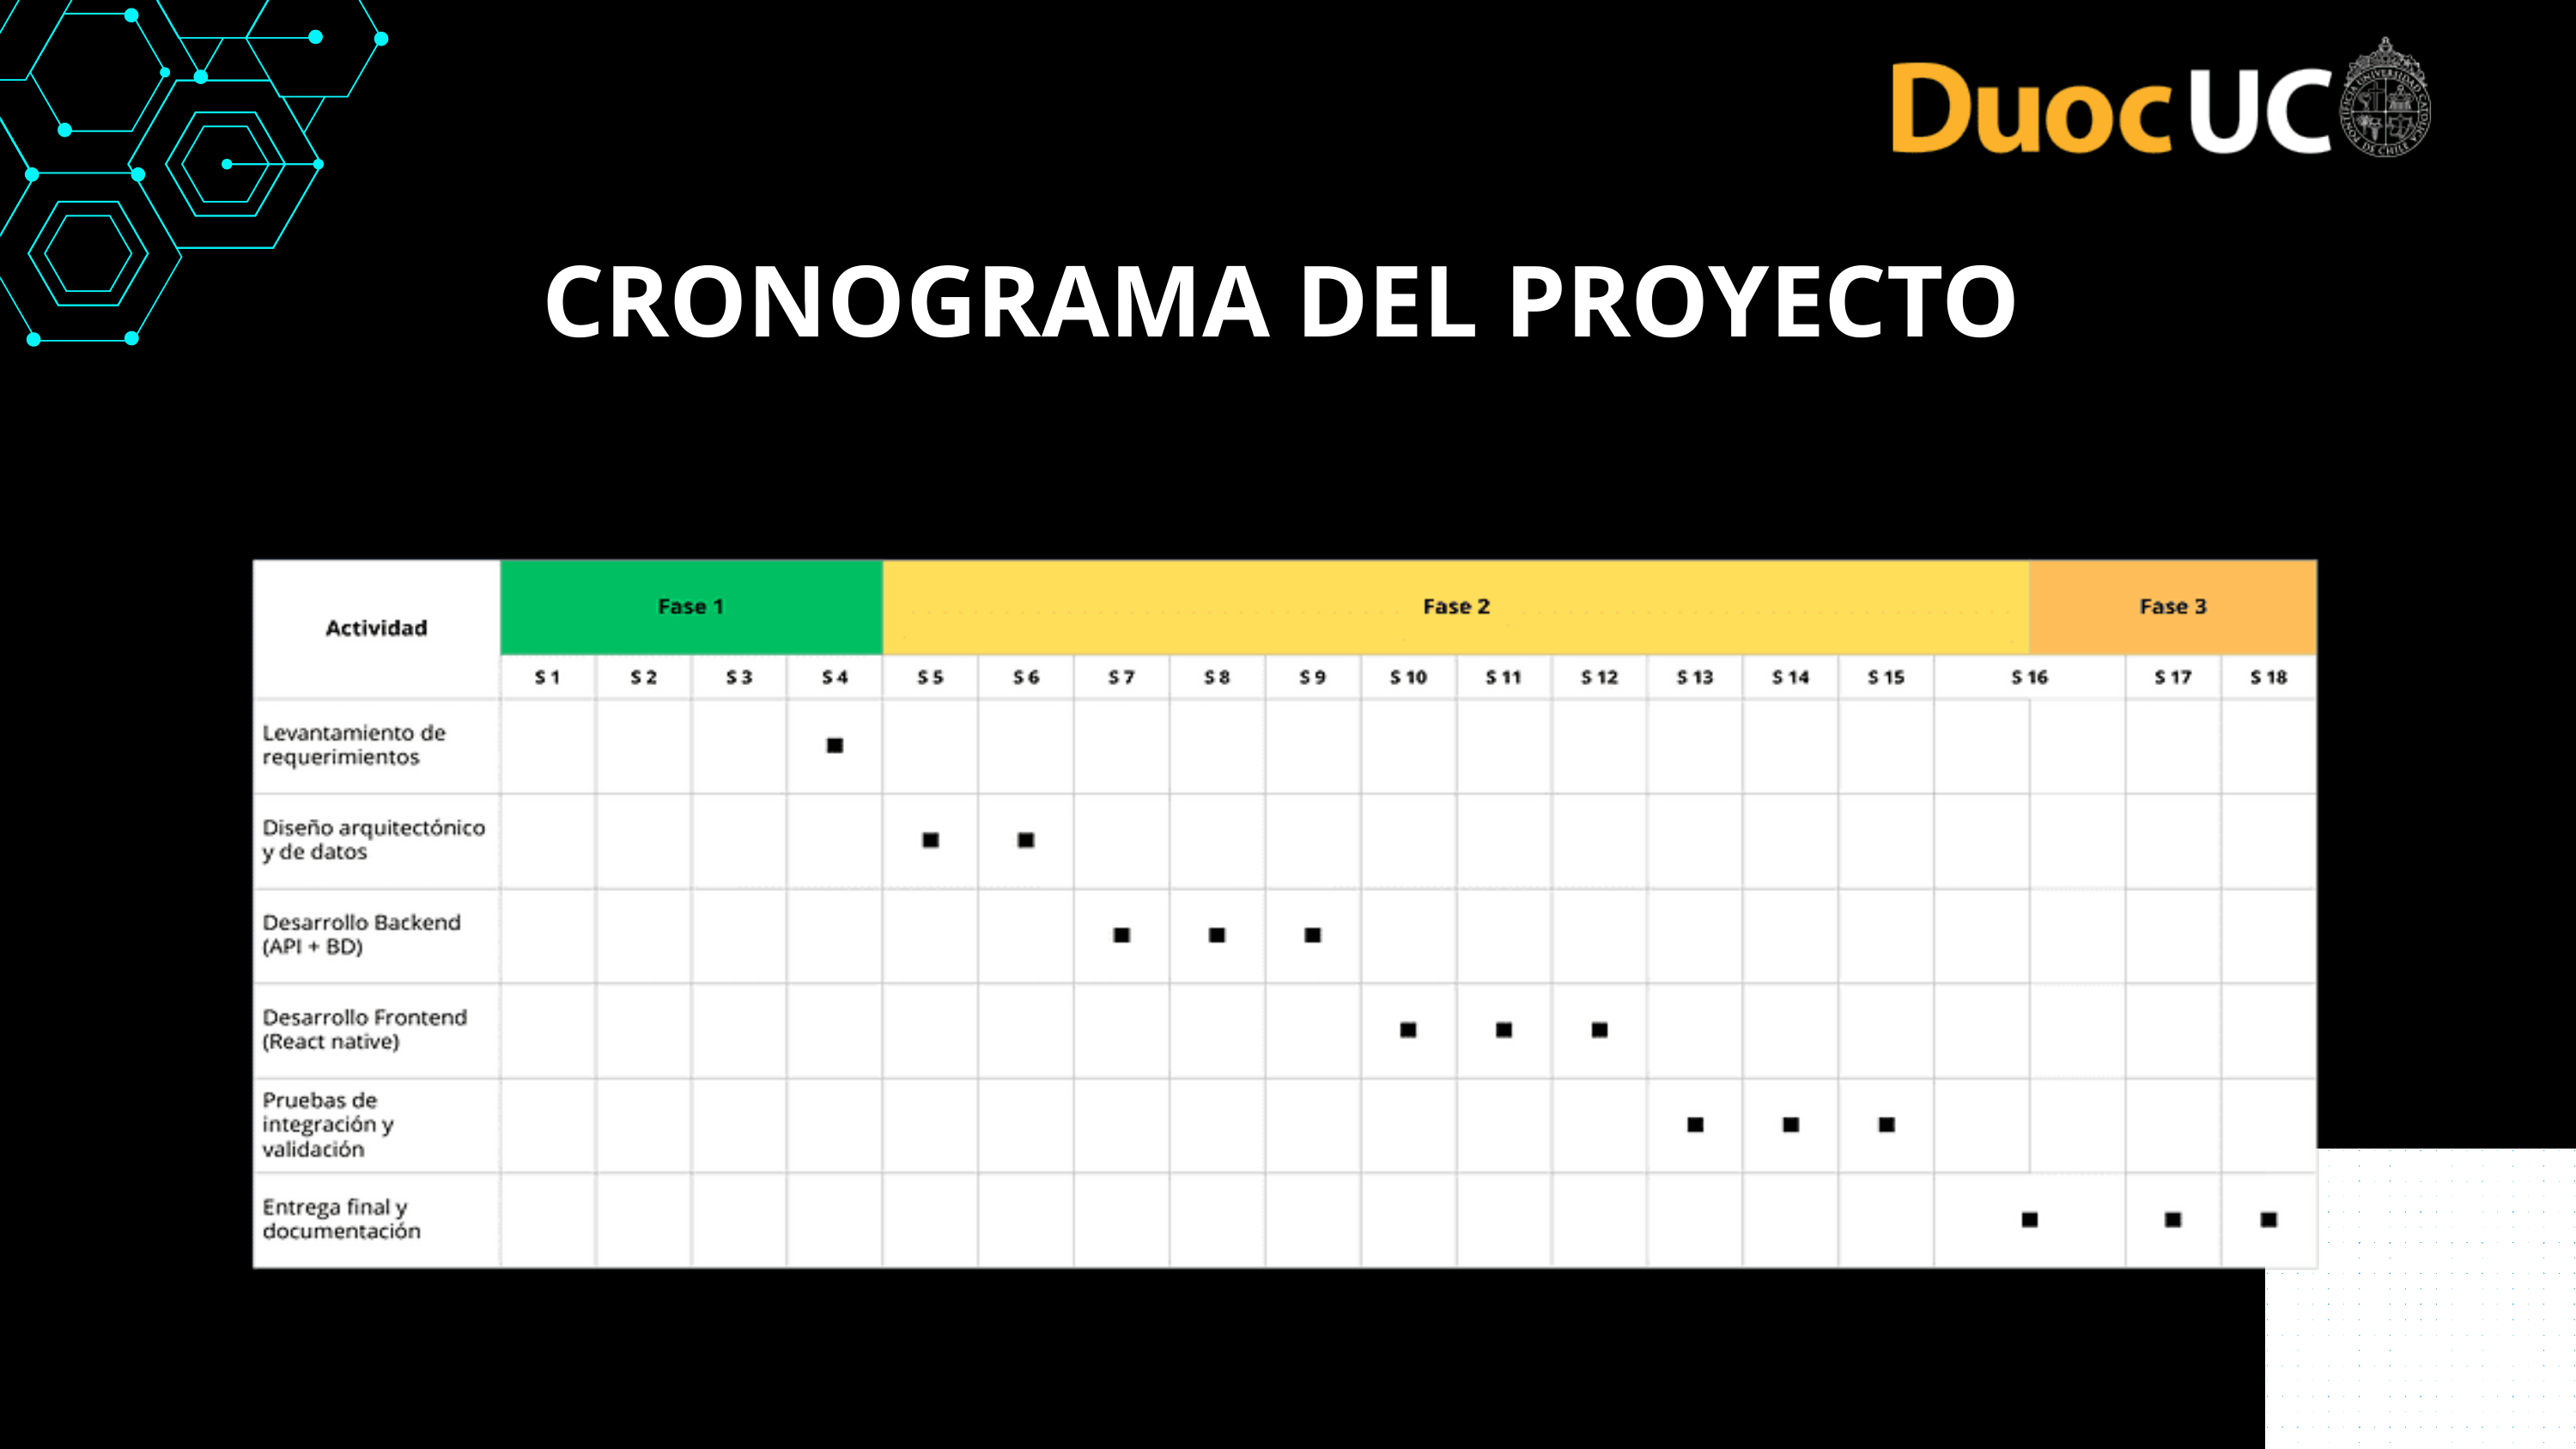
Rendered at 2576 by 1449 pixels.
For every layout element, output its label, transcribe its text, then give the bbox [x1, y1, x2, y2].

text_box CRONOGRAMA DEL PROYECTO [542, 245, 2034, 270]
picture [2265, 1348, 2576, 1449]
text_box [0, 273, 2576, 1348]
text_box [1823, 0, 2432, 197]
text_box [0, 0, 389, 270]
